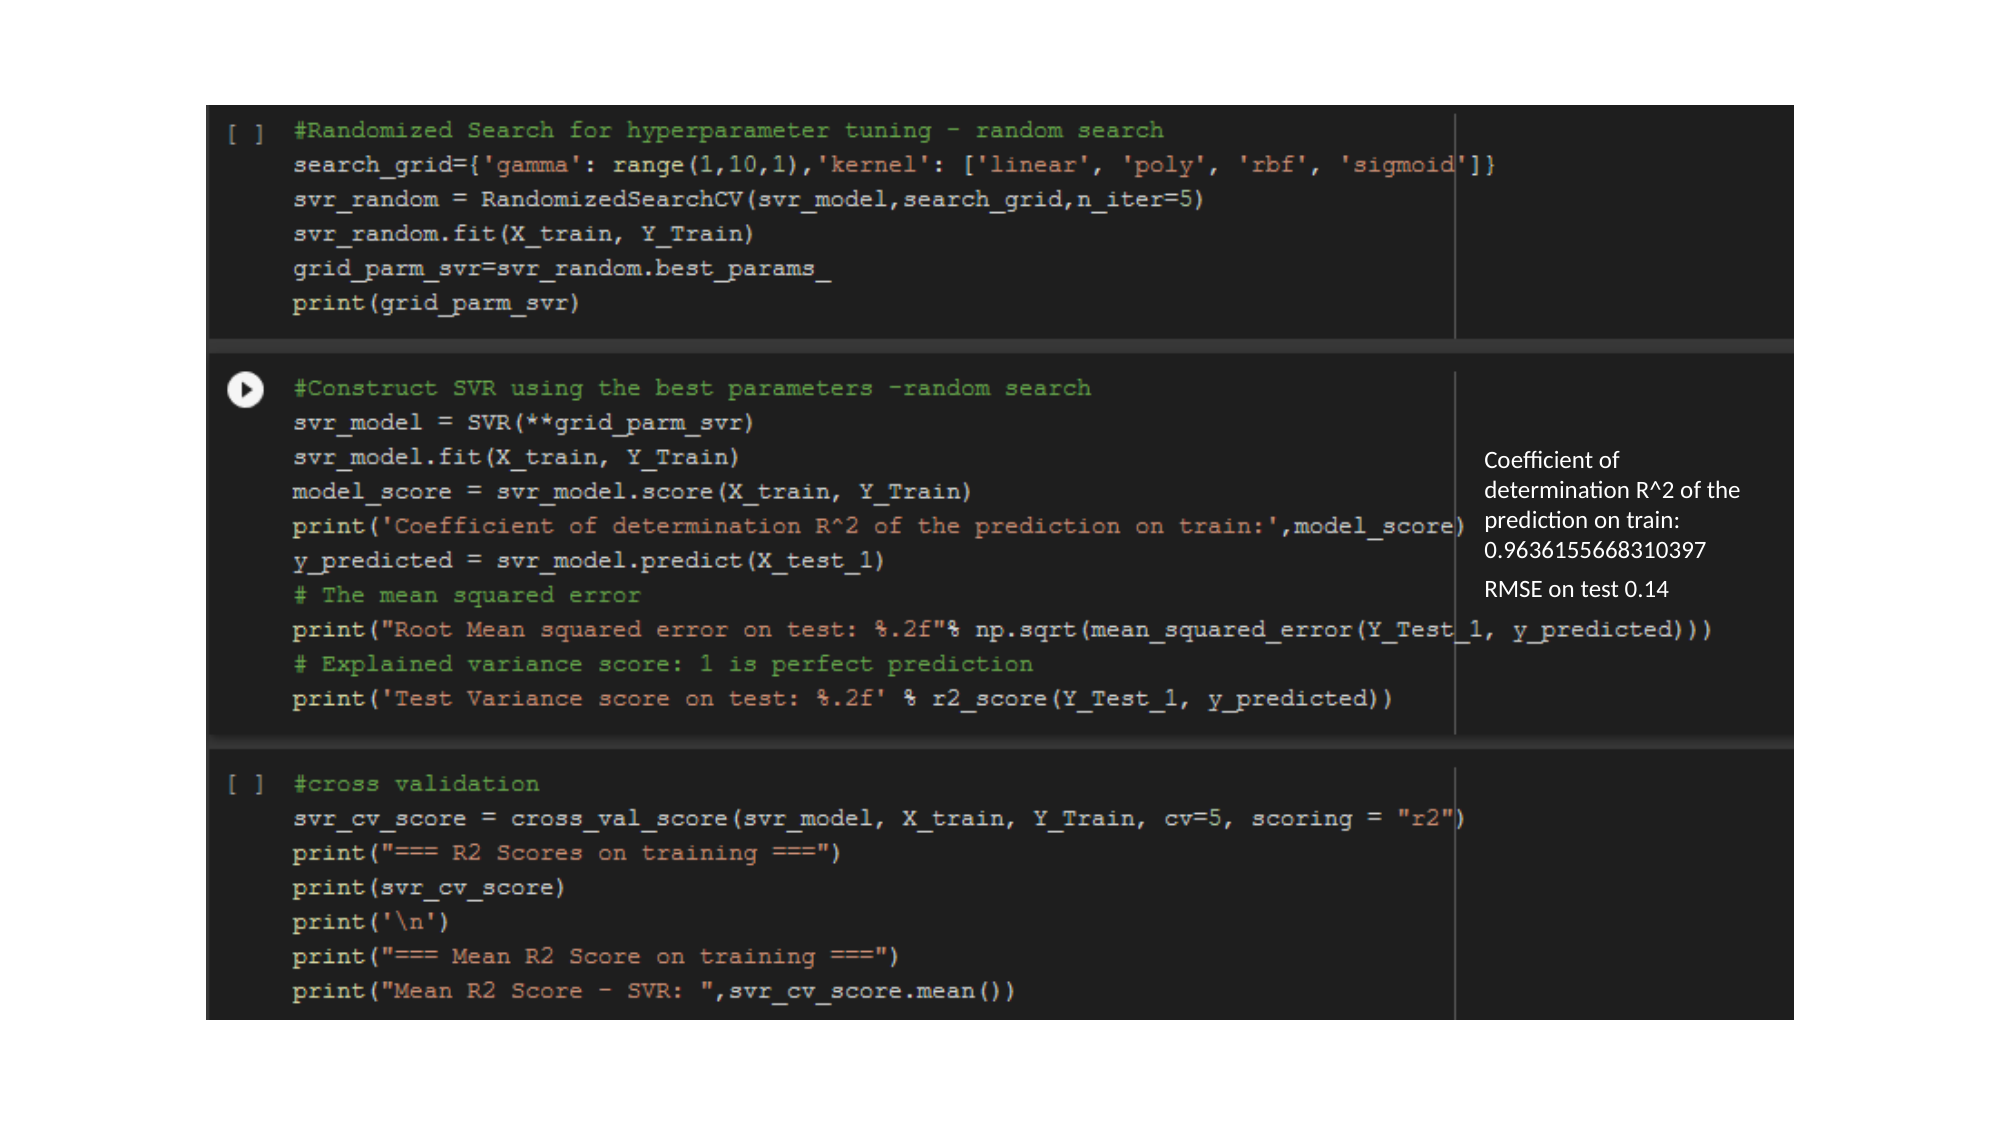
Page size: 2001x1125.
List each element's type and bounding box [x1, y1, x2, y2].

text_box [0, 0, 2000, 1125]
list [206, 104, 1794, 1020]
